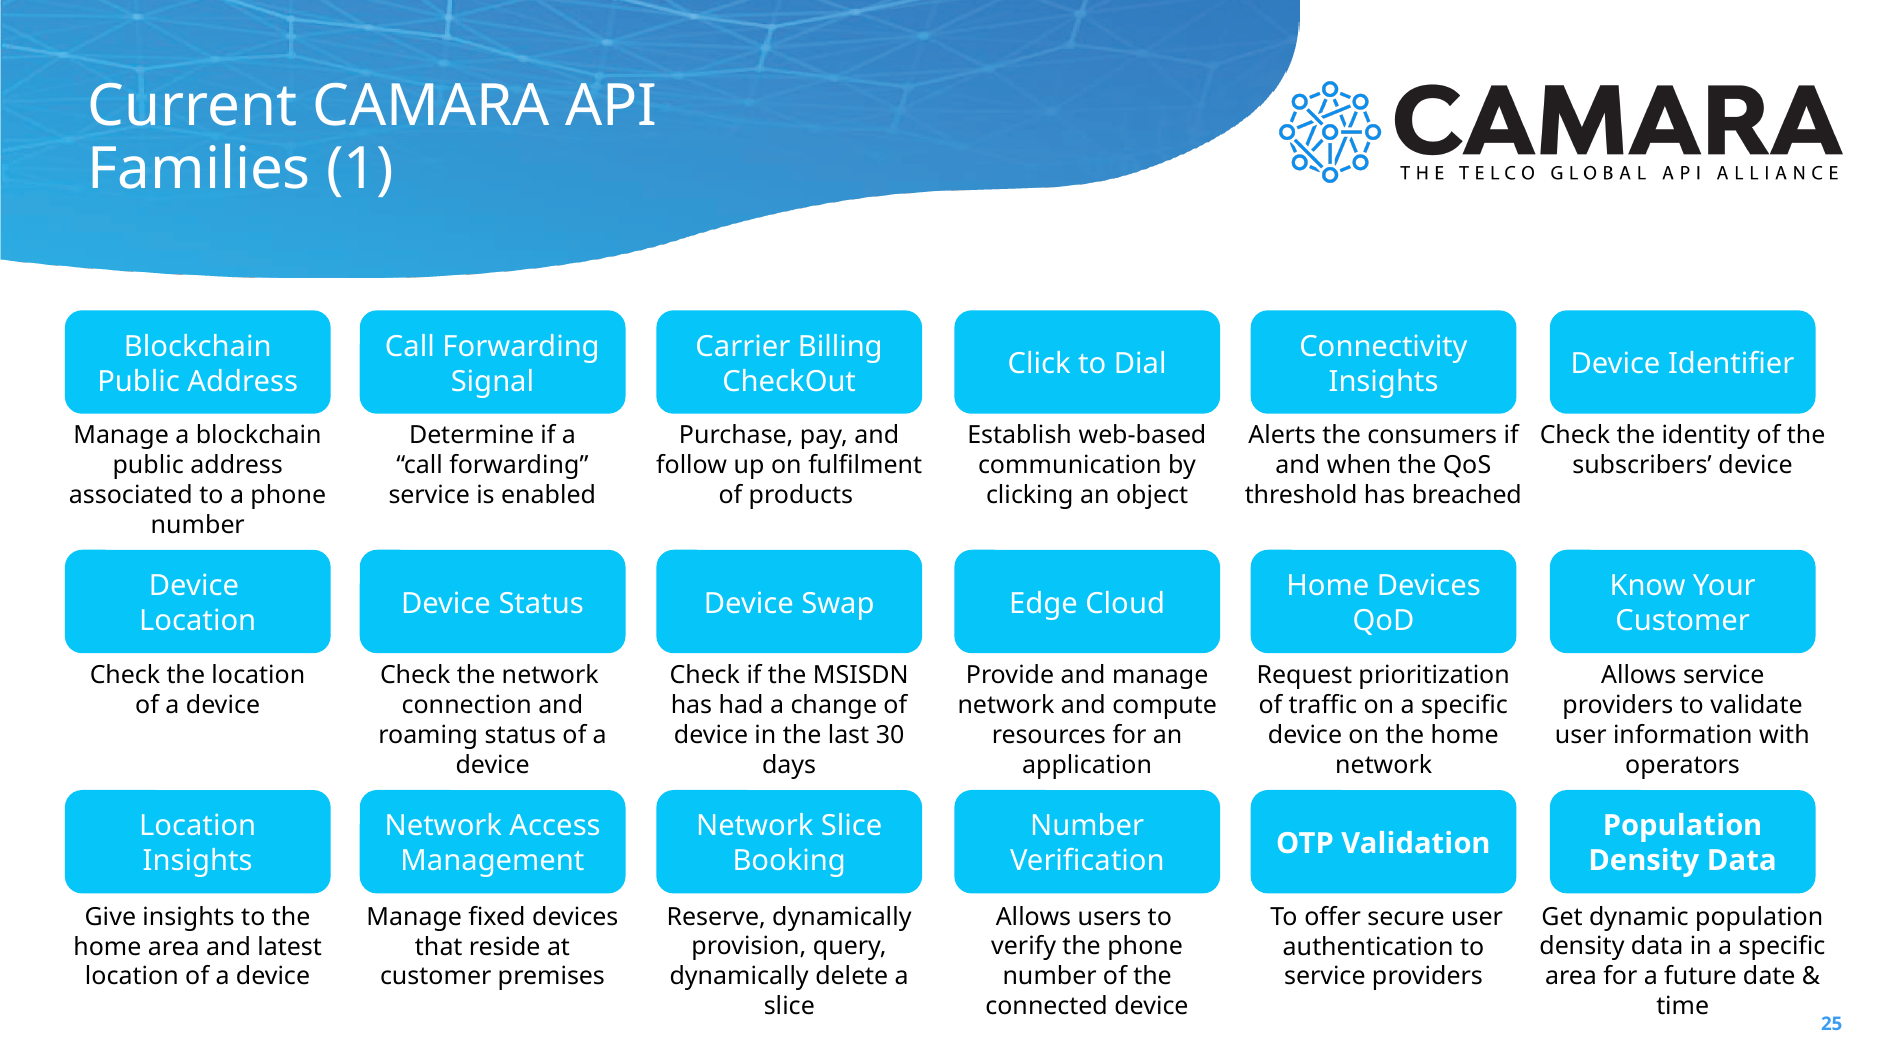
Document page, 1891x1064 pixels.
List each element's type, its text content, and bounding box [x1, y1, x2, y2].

title Current CAMARA API Families (1) [72, 67, 1869, 197]
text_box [627, 310, 951, 1030]
picture [0, 0, 1300, 278]
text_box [1219, 310, 1514, 1000]
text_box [953, 310, 1254, 1030]
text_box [1516, 310, 1849, 1030]
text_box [25, 301, 371, 1030]
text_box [375, 310, 640, 1000]
